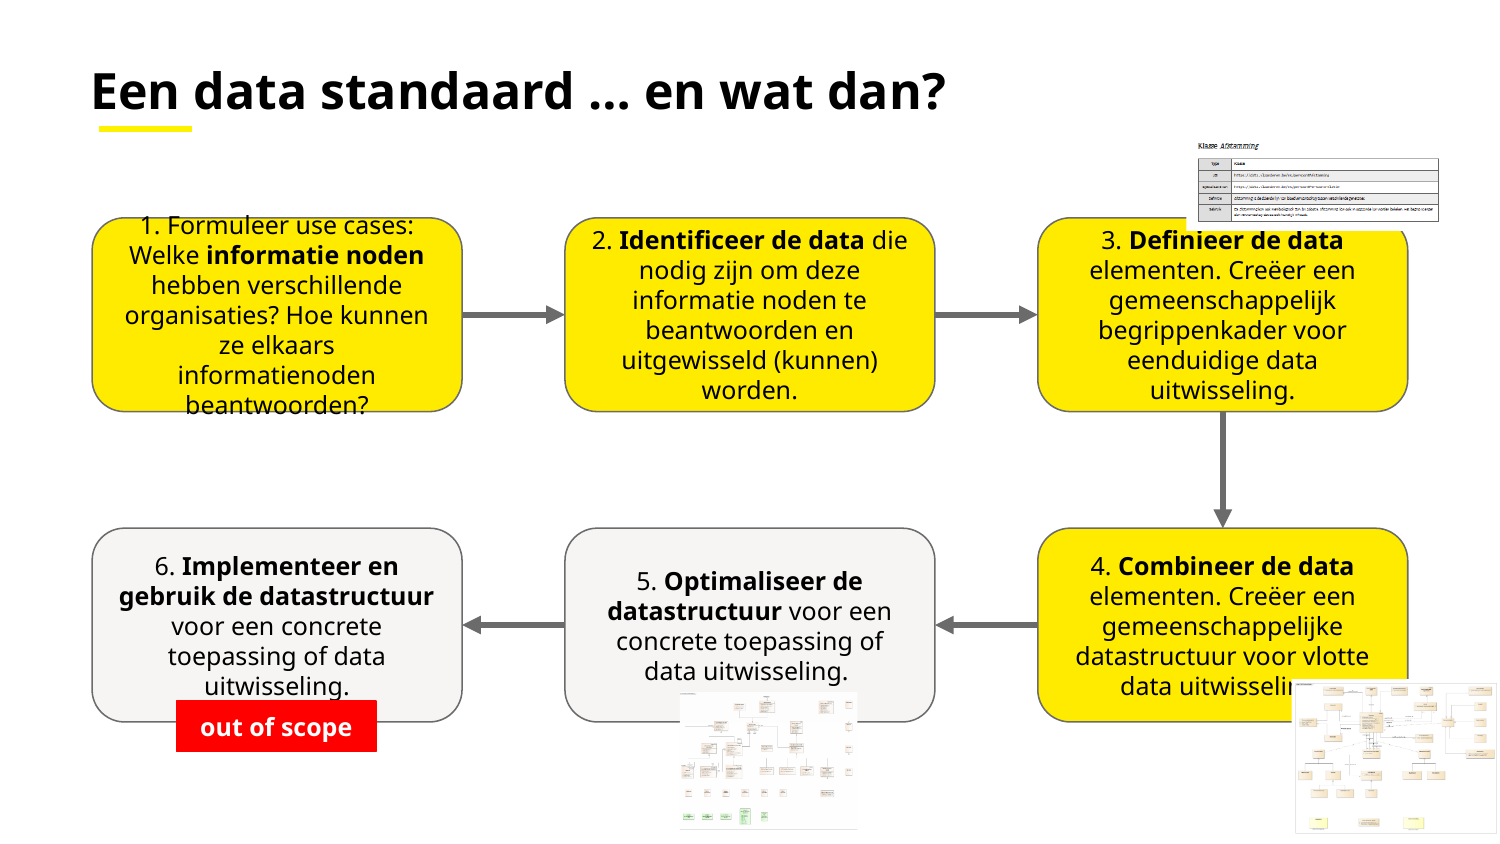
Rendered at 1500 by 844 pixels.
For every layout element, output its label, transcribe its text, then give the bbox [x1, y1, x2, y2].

text_box 1. Formuleer use cases: Welke informatie noden hebben verschillende organisaties? Hoe kunnen ze elkaars informatienoden beantwoorden? [92, 217, 463, 412]
text_box 5. Optimaliseer de datastructuur voor een concrete toepassing of data uitwisseling. [564, 528, 935, 722]
text_box 2. Identificeer de data die nodig zijn om deze informatie noden te beantwoorden en uitgewisseld (kunnen) worden. [564, 217, 935, 412]
text_box [99, 718, 316, 818]
picture [679, 692, 858, 831]
text_box out of scope [176, 700, 376, 752]
picture [1291, 679, 1500, 838]
text_box 3. Definieer de data elementen. Creëer een gemeenschappelijk begrippenkader voor eenduidige data uitwisseling. [1037, 217, 1408, 412]
title Een data standaard … en wat dan? [75, 42, 1292, 181]
text_box 6. Implementeer en gebruik de datastructuur voor een concrete toepassing of data uitwisseling. [92, 528, 463, 722]
text_box 4. Combineer de data elementen. Creëer een gemeenschappelijke datastructuur voor vlotte data uitwisseling. [1037, 528, 1408, 722]
picture [1186, 134, 1453, 231]
